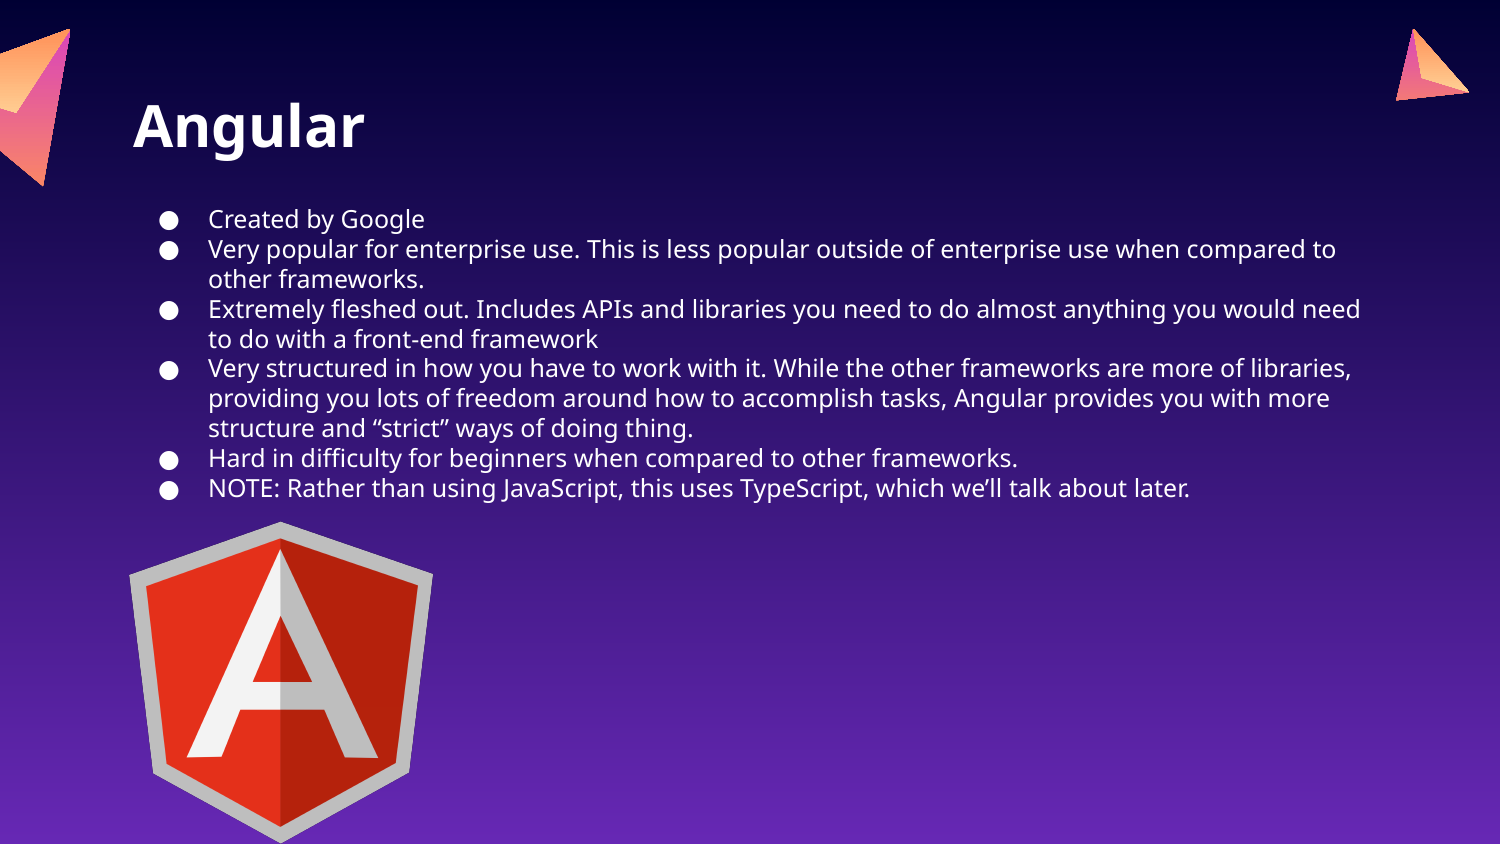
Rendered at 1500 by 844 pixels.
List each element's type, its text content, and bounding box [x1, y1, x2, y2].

title Angular [118, 74, 1382, 169]
picture [128, 521, 435, 844]
list Created by Google Very popular for enterprise use. This is less popular outside of enterprise use when compared to other frameworks. Extremely fleshed out. Includes APIs and libraries you need to do almost anything you would need to do with a front-end framework Very structured in how you have to work with it. While the other frameworks are more of libraries, providing you lots of freedom around how to accomplish tasks, Angular provides you with more structure and “strict” ways of doing thing. Hard in difficulty for beginners when compared to other frameworks. NOTE: Rather than using JavaScript, this uses TypeScript, which we’ll talk about later. [118, 188, 1398, 586]
